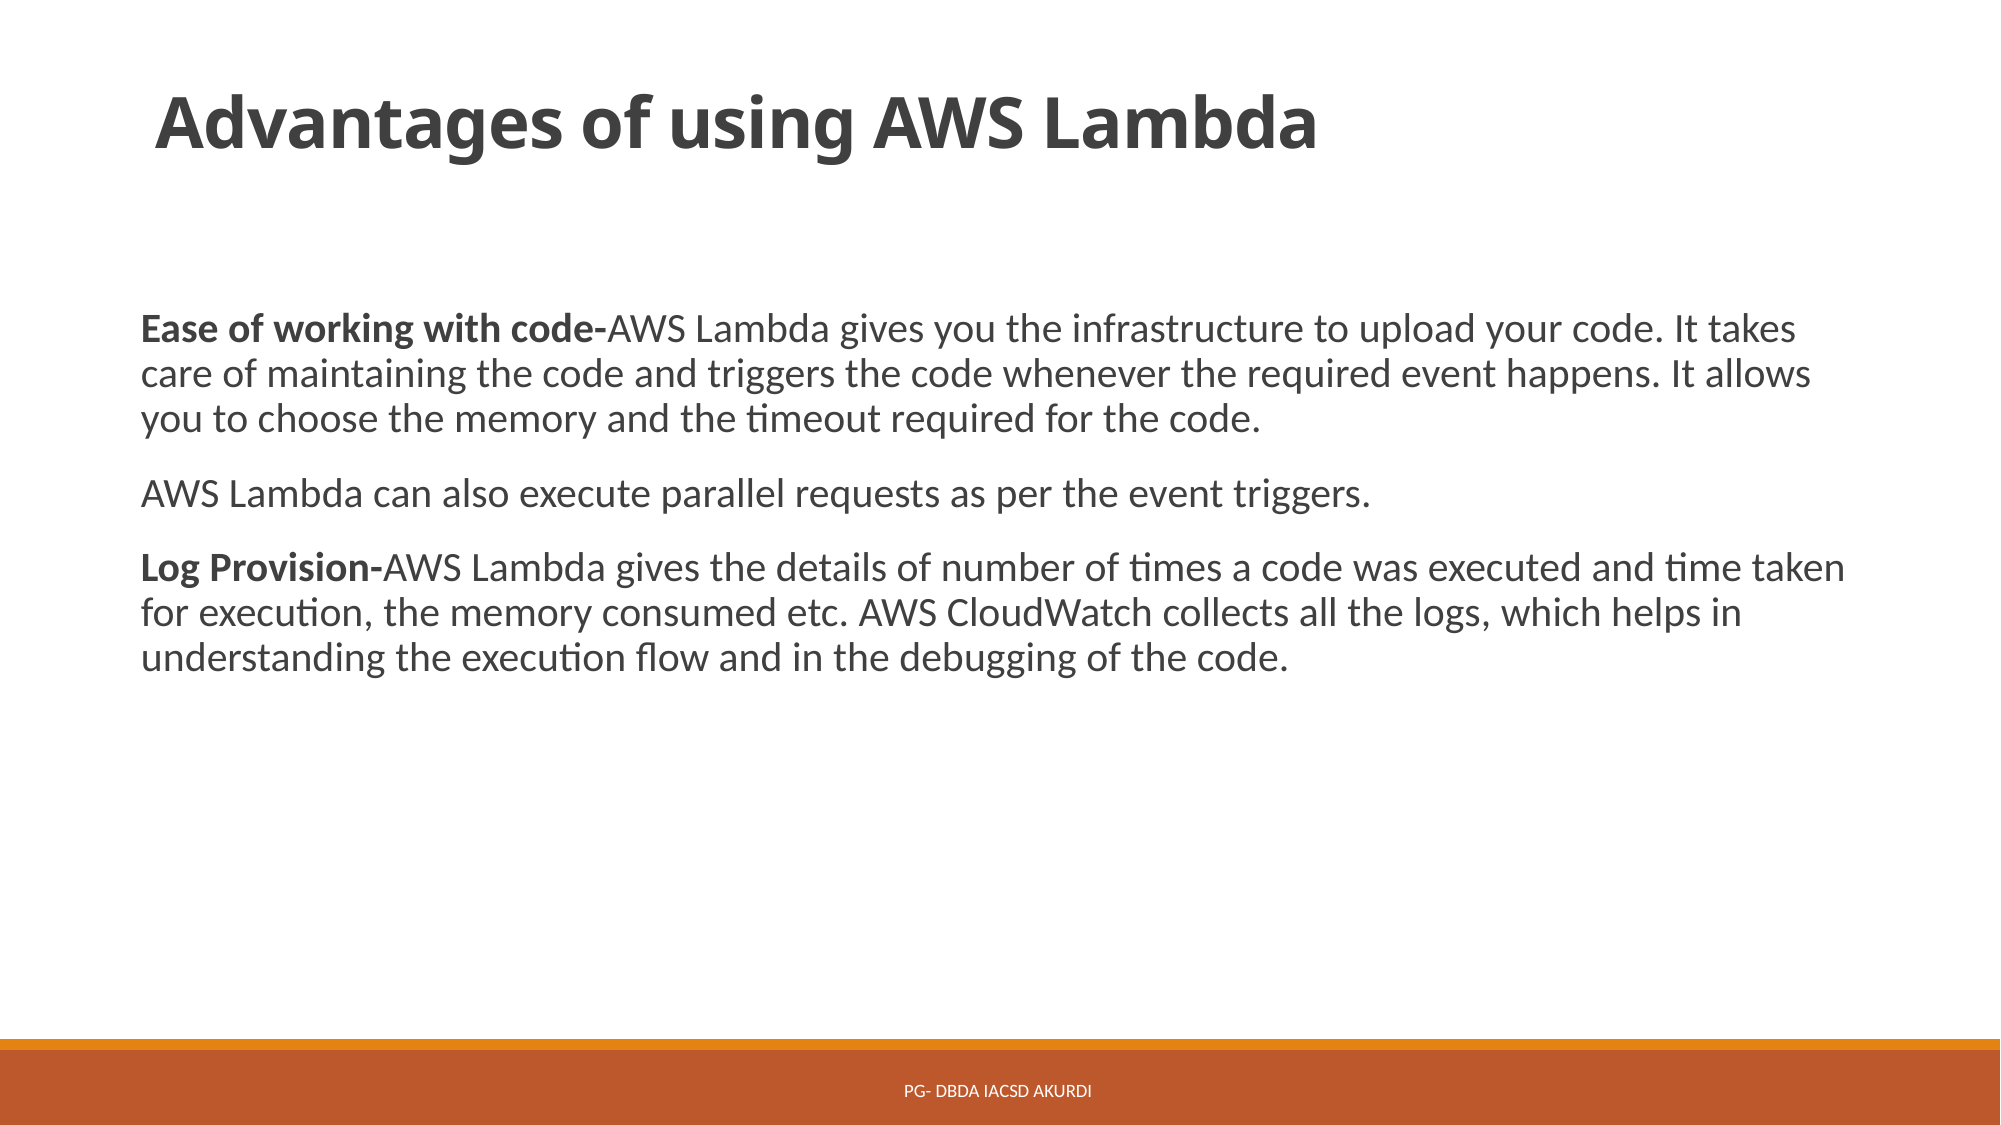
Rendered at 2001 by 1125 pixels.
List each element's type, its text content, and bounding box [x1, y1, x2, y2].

title Advantages of using AWS Lambda [140, 68, 1866, 171]
list Ease of working with code-AWS Lambda gives you the infrastructure to upload your code. It takes care of maintaining the code and triggers the code whenever the required event happens. It allows you to choose the memory and the timeout required for the code. AWS Lambda can also execute parallel requests as per the event triggers. Log Provision-AWS Lambda gives the details of number of times a code was executed and time taken for execution, the memory consumed etc. AWS CloudWatch collects all the logs, which helps in understanding the execution flow and in the debugging of the code. [140, 299, 1866, 1013]
footer PG- DBDA IACSD Akurdi [604, 1059, 1396, 1120]
